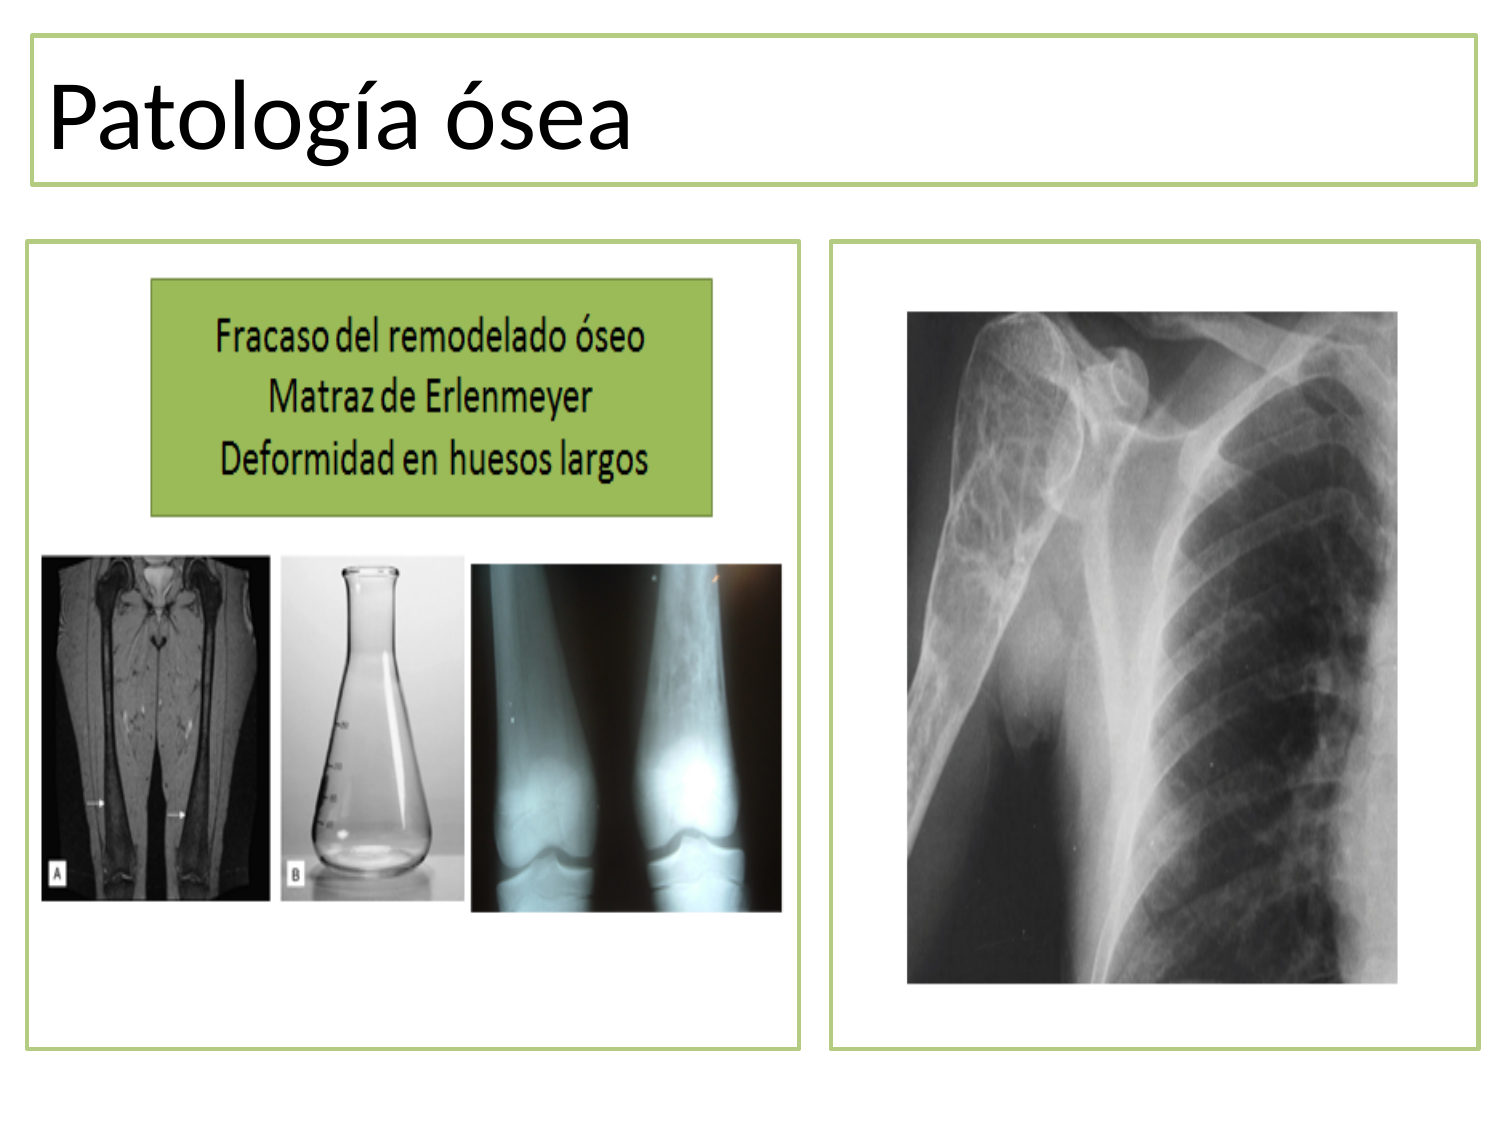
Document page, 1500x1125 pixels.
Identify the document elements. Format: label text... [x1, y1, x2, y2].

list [29, 243, 798, 1047]
picture [832, 243, 1477, 1047]
title Patología ósea [30, 33, 1478, 187]
